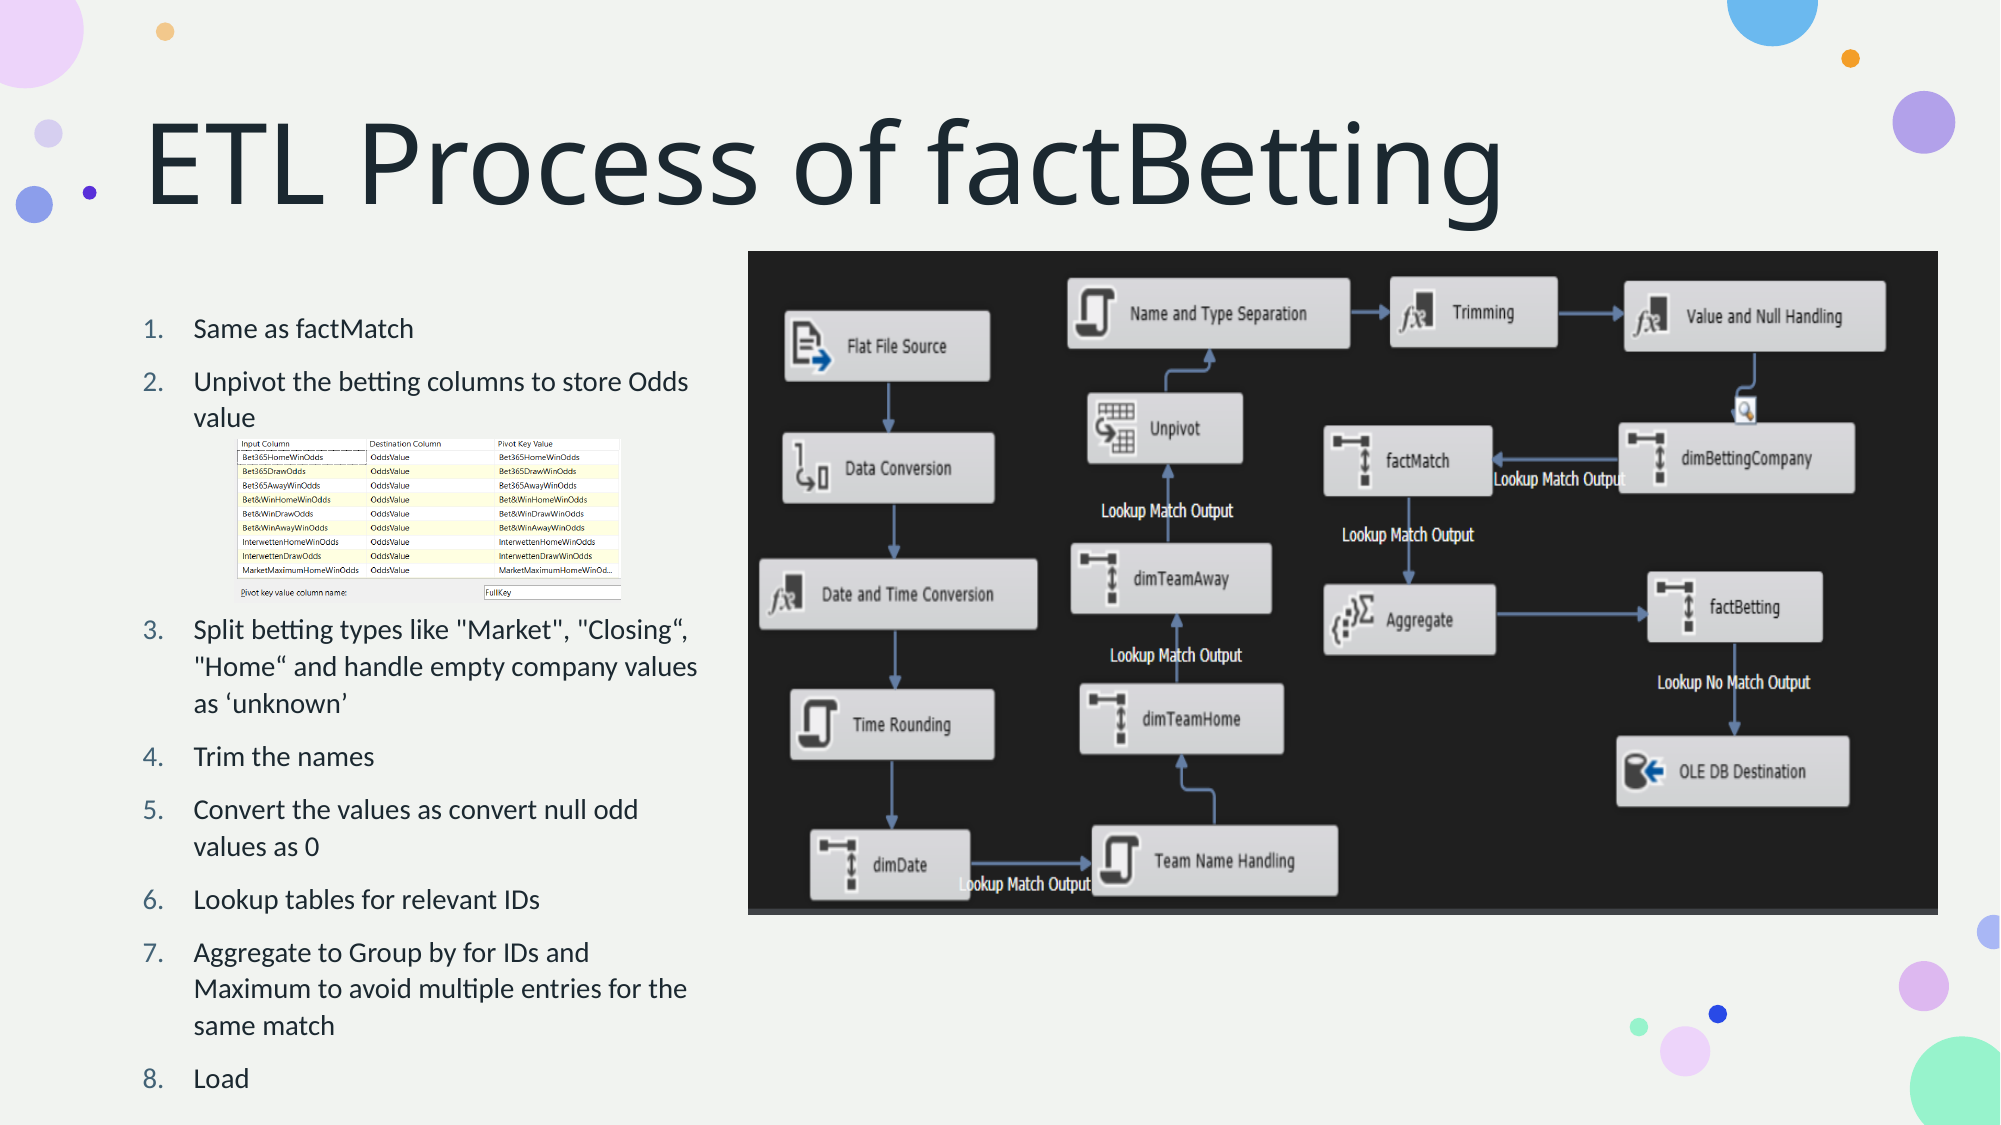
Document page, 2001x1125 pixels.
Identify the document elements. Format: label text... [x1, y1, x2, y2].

list Same as factMatch Unpivot the betting columns to store Odds value Split betting types like "Market", "Closing“, "Home“ and handle empty company values as ‘unknown’ Trim the names Convert the values as convert null odd values as 0 Lookup tables for relevant IDs Aggregate to Group by for IDs and Maximum to avoid multiple entries for the same match Load [127, 299, 726, 1105]
picture [233, 439, 622, 604]
title ETL Process of factBetting [127, 59, 1877, 278]
picture [747, 251, 1939, 916]
